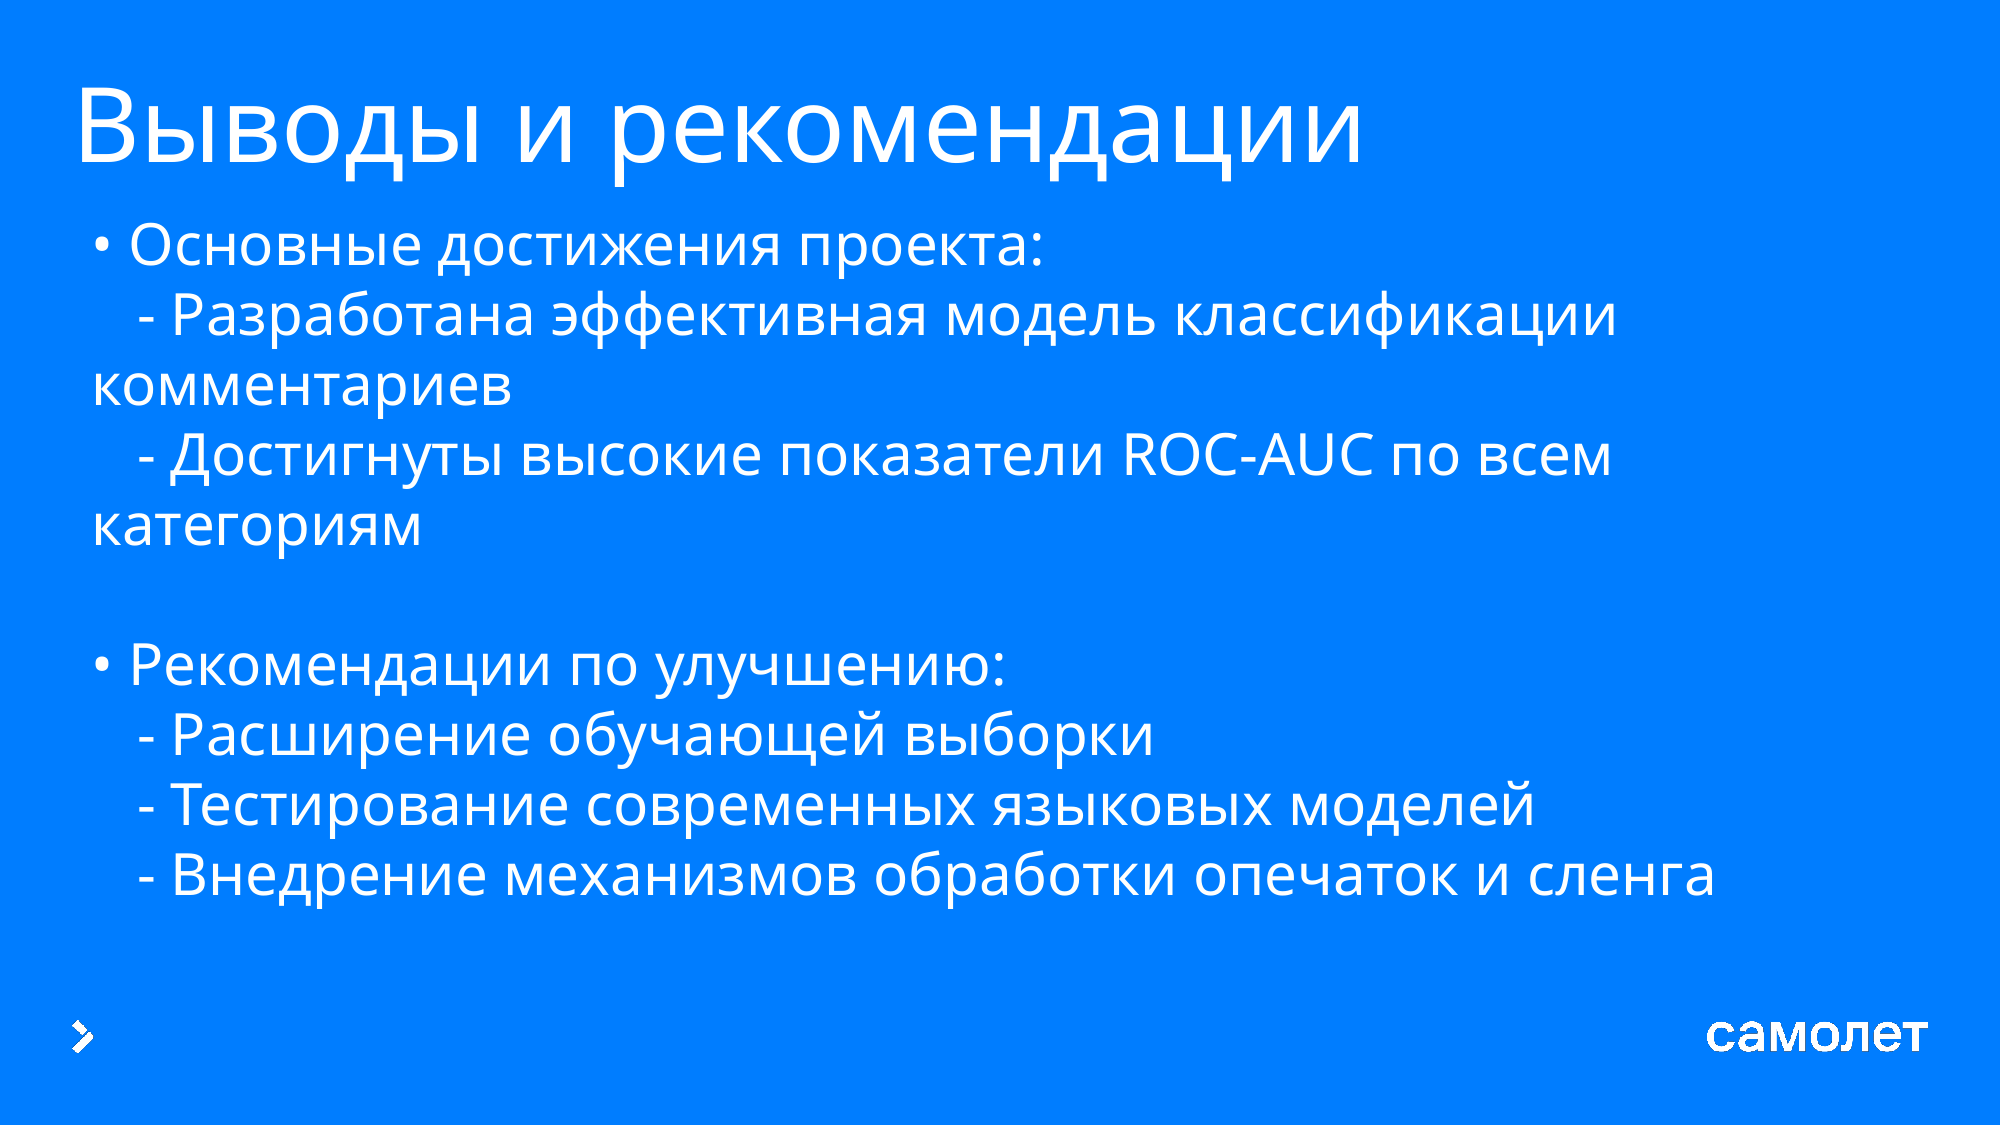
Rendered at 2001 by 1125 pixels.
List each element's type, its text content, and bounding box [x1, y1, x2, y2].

picture [1707, 1021, 1928, 1052]
title Выводы и рекомендации [72, 71, 1928, 194]
picture [72, 1020, 94, 1053]
text_box • Основные достижения проекта: - Разработана эффективная модель классификации комментариев - Достигнуты высокие показатели ROC-AUC по всем категориям • Рекомендации по улучшению: - Расширение обучающей выборки - Тестирование современных языковых моделей - Внедрение механизмов обработки опечаток и сленга [83, 199, 1866, 1009]
